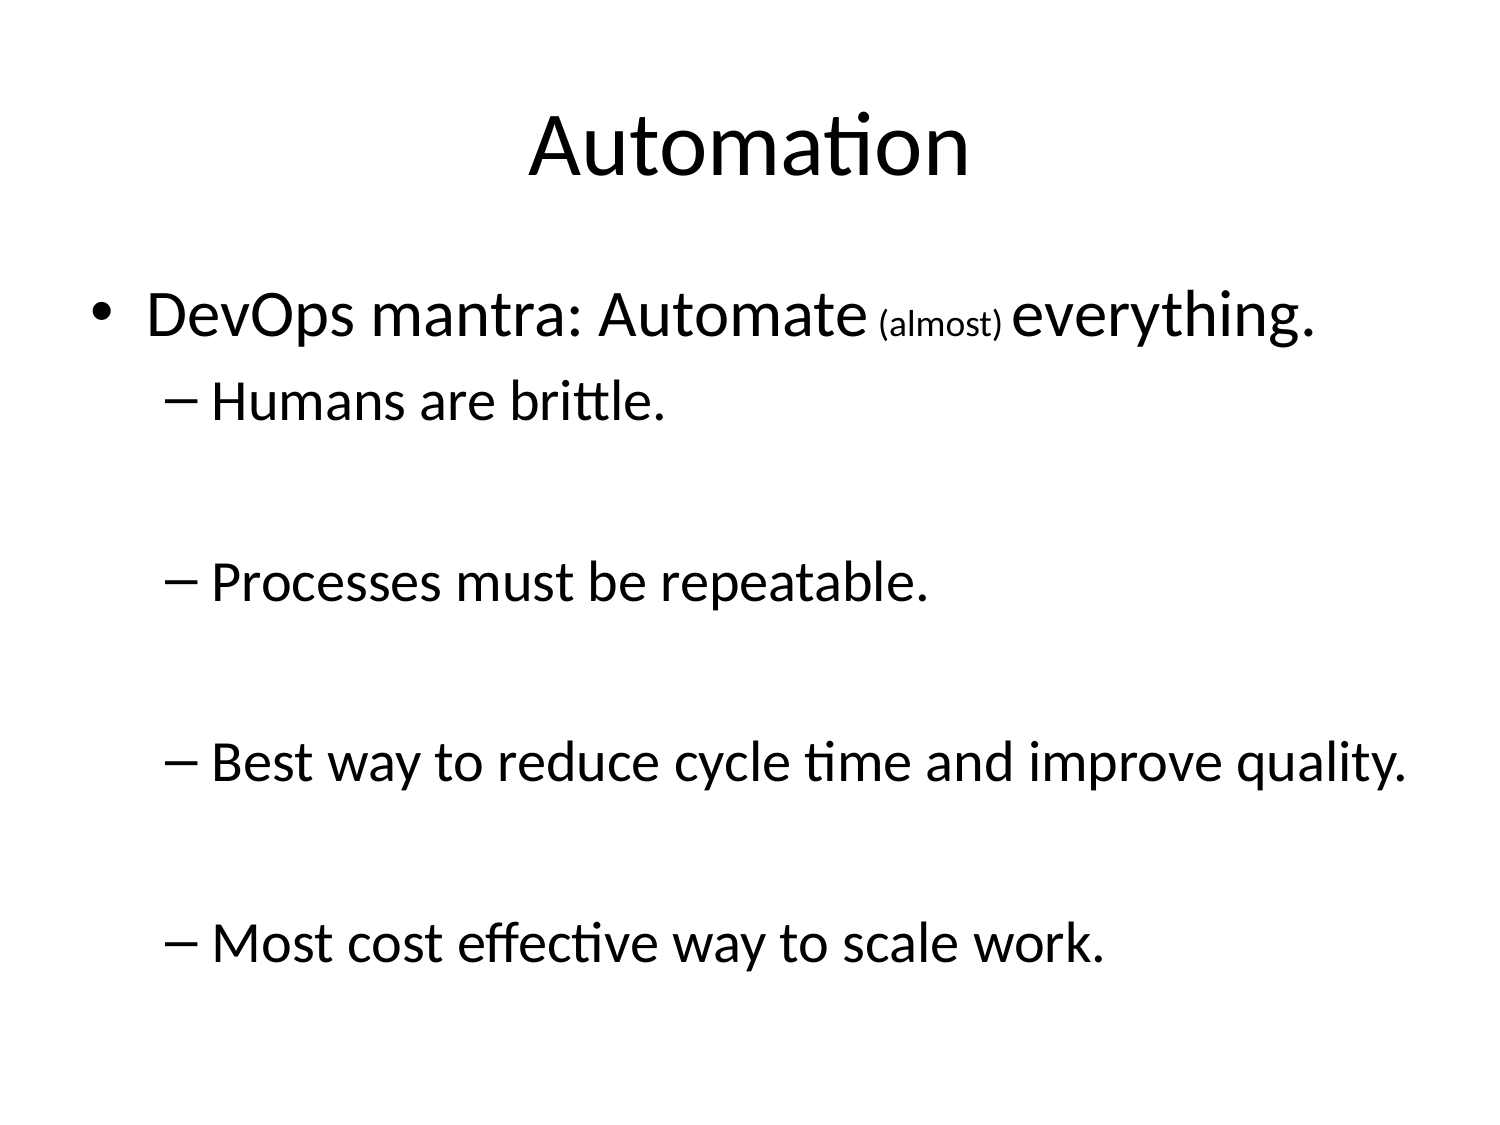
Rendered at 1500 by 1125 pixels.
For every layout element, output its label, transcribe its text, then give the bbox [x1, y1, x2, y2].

title Automation [75, 45, 1425, 233]
list DevOps mantra: Automate (almost) everything. Humans are brittle. Processes must be repeatable. Best way to reduce cycle time and improve quality. Most cost effective way to scale work. [75, 262, 1425, 1005]
